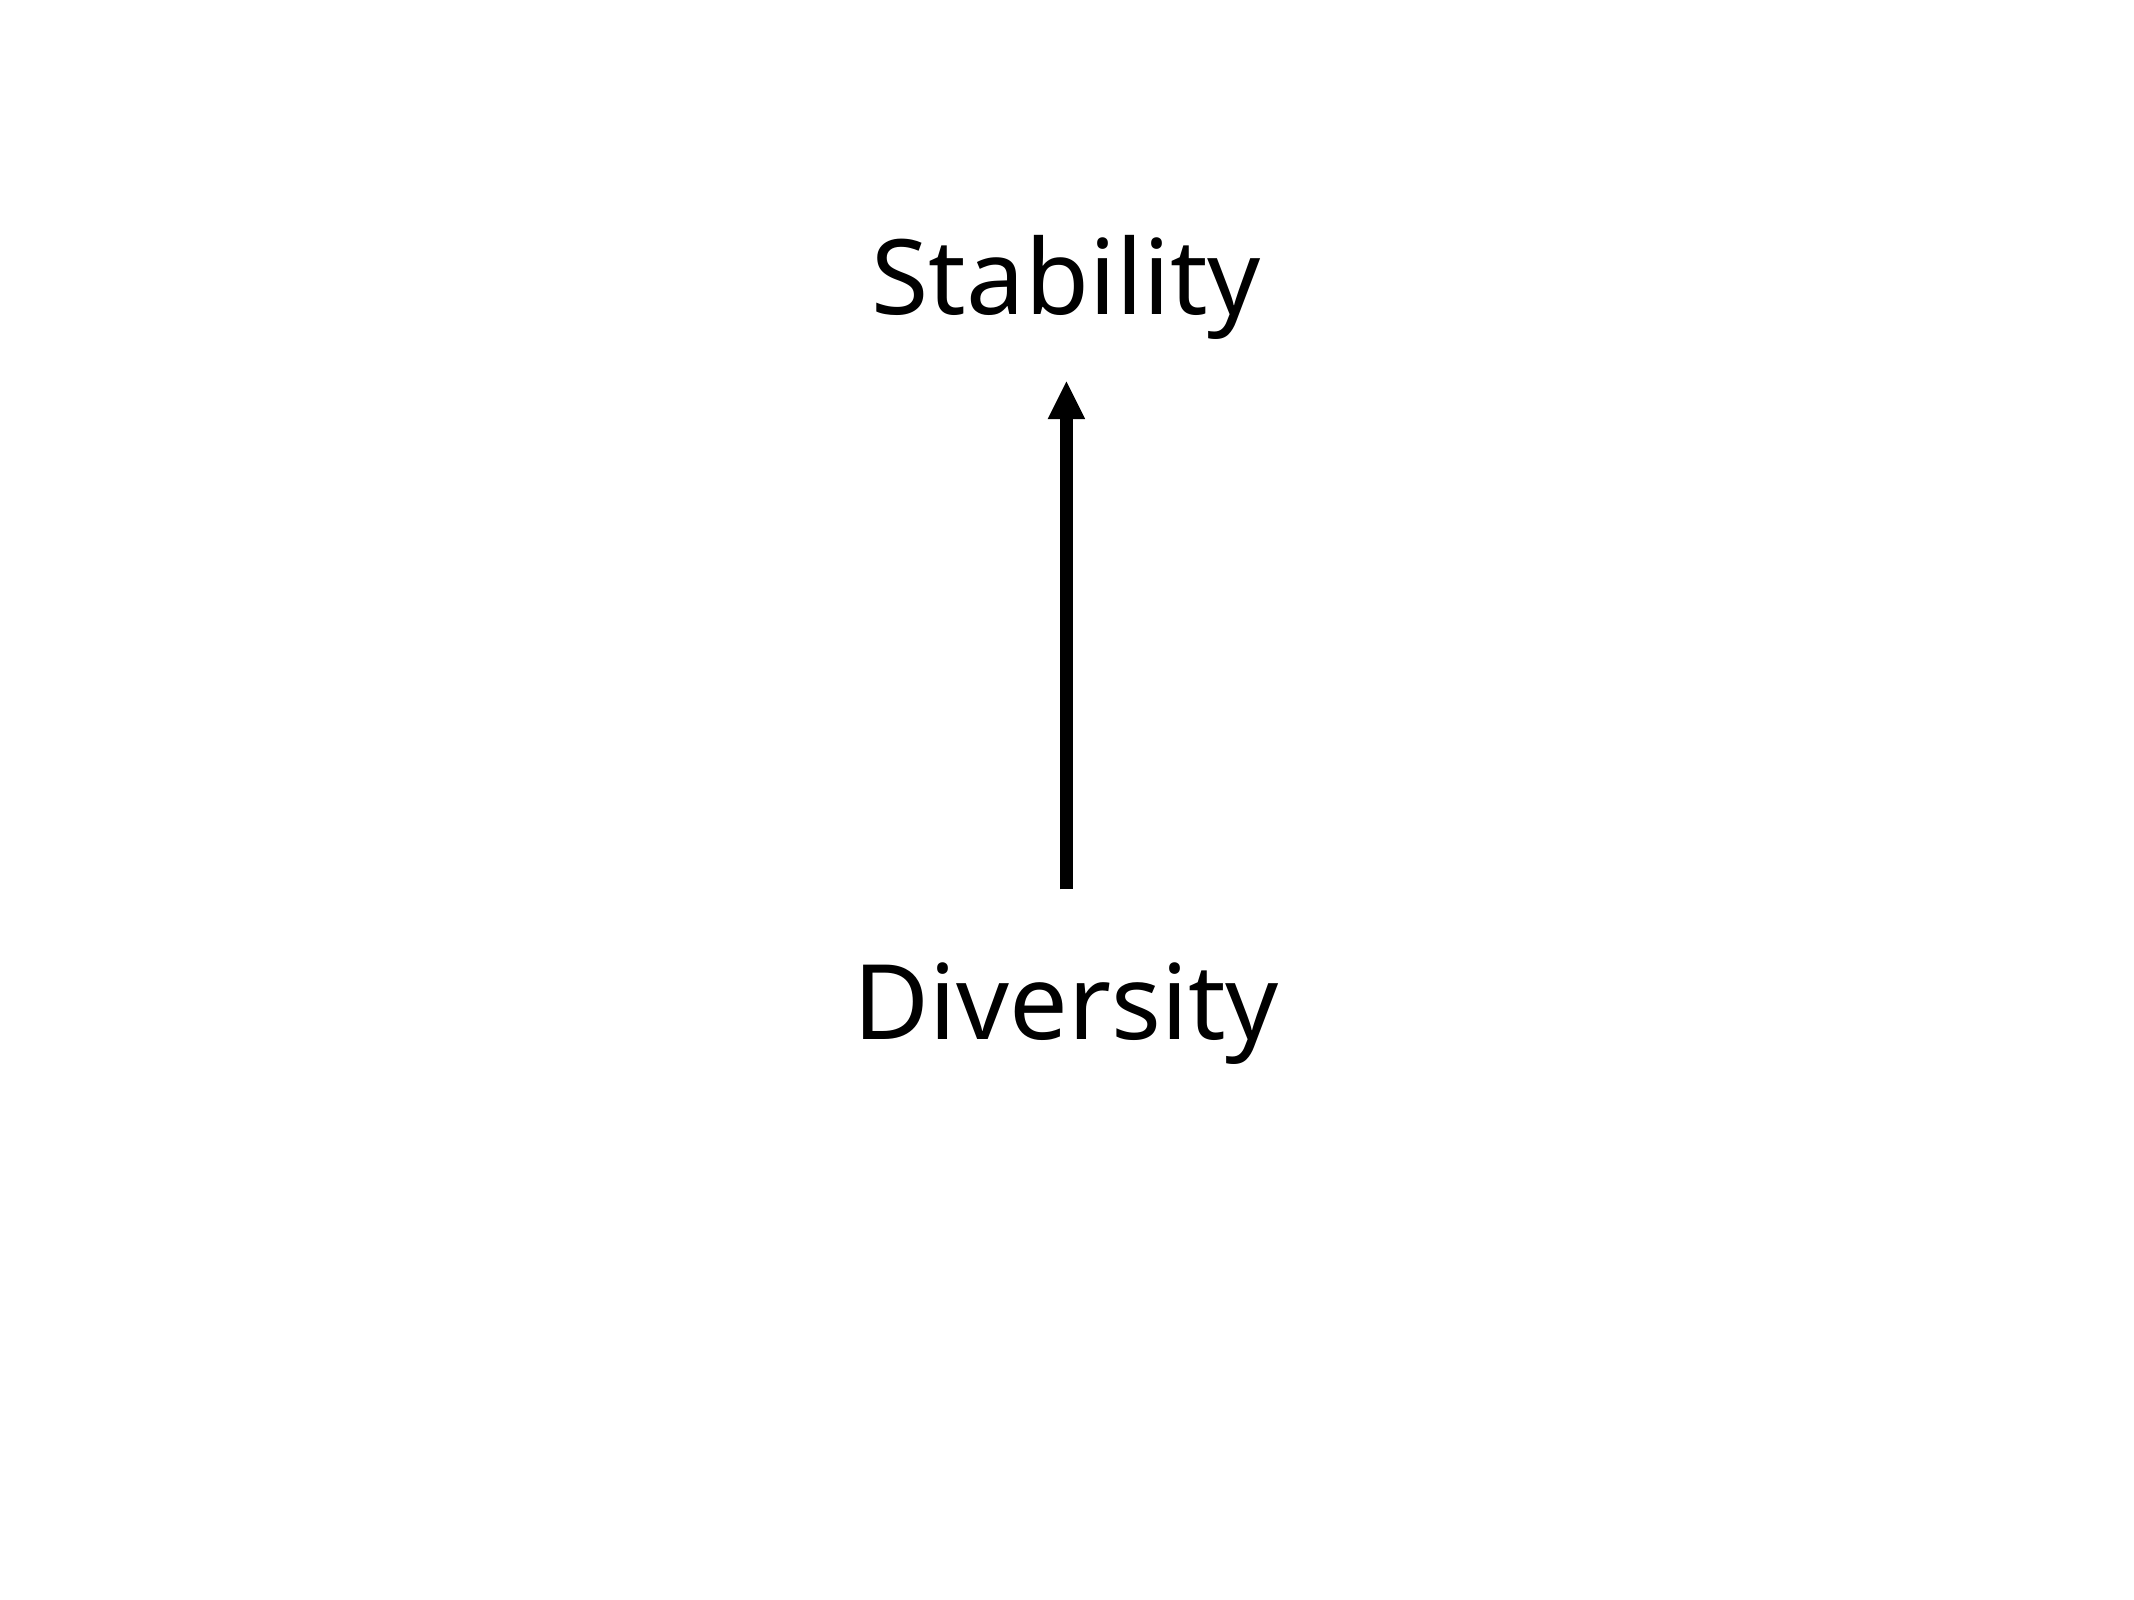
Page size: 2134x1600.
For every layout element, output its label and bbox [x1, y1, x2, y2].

text_box [857, 201, 1276, 1070]
